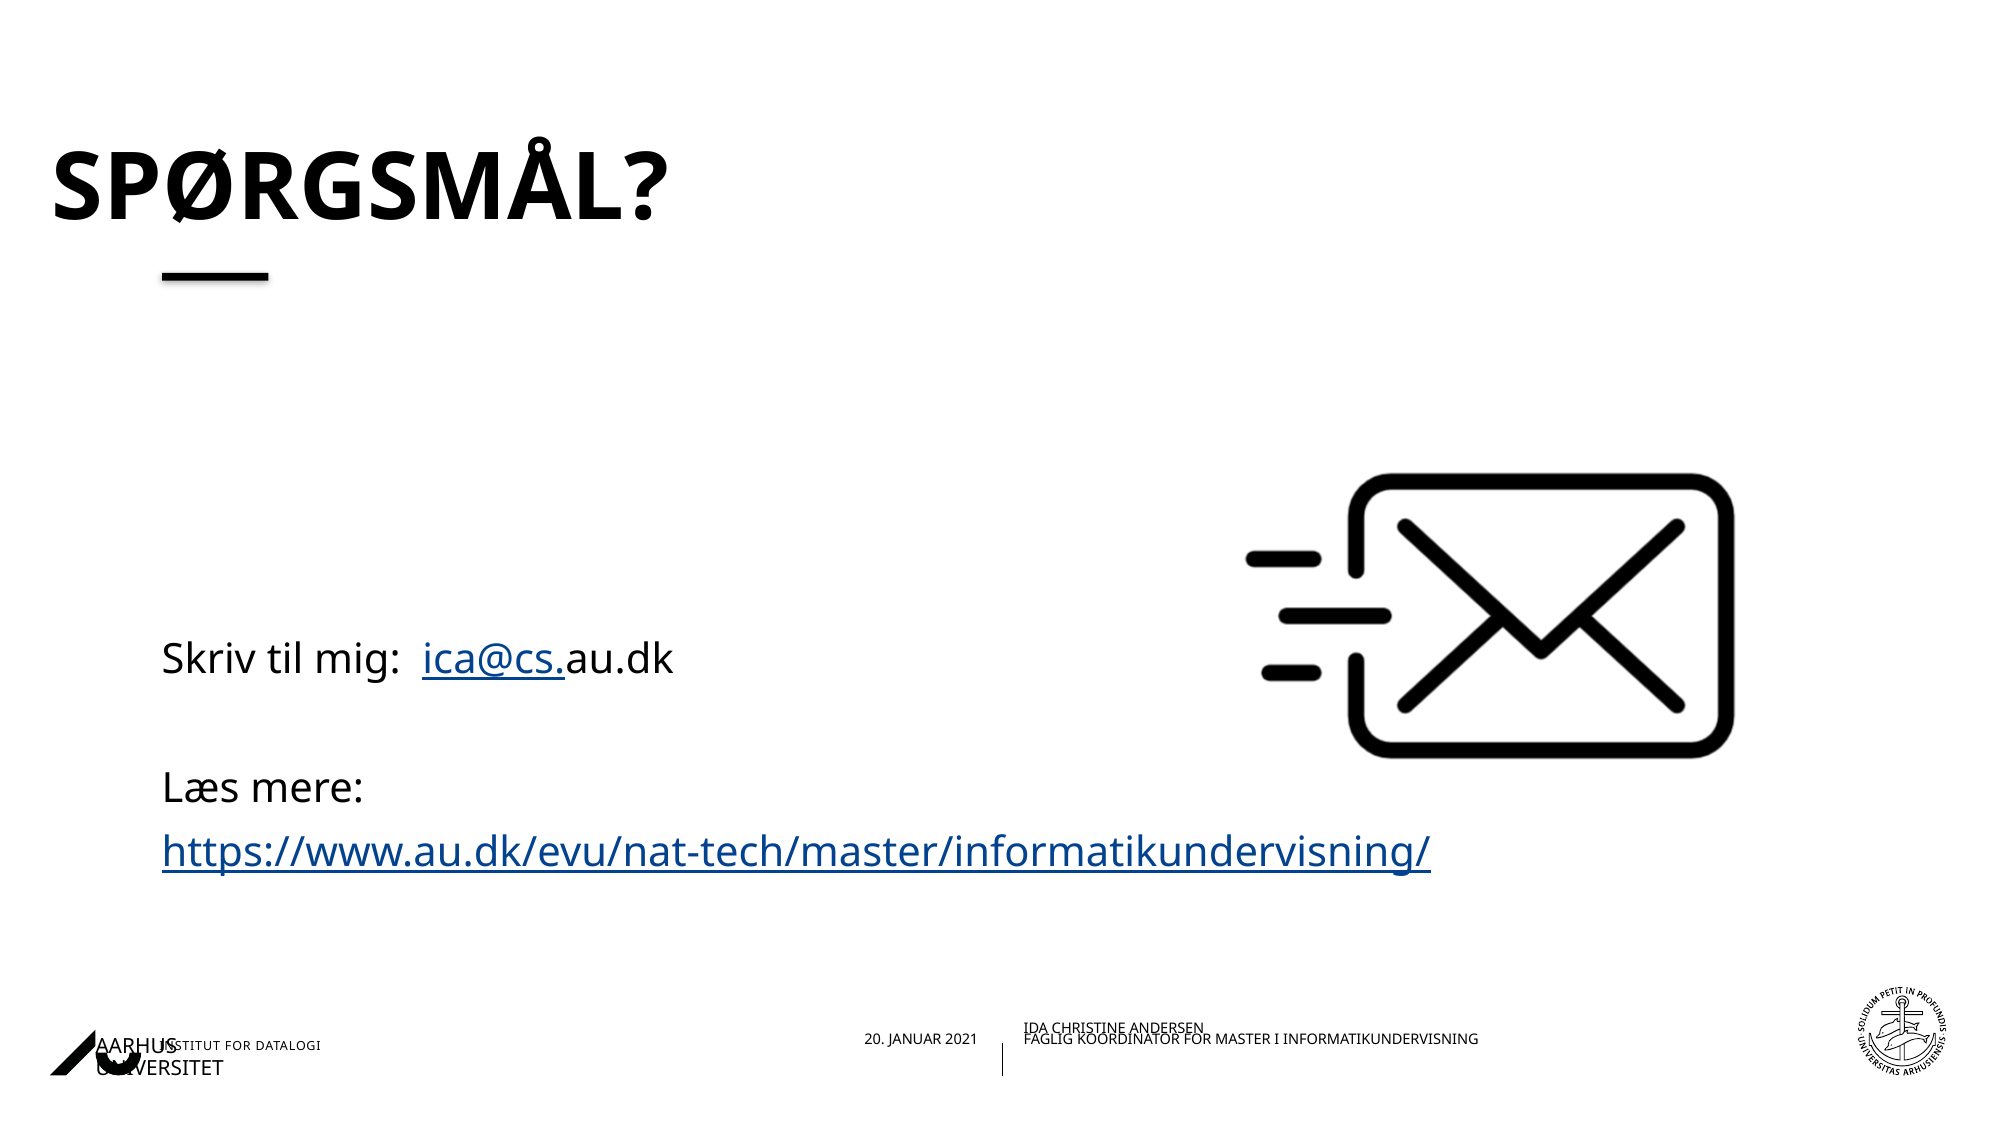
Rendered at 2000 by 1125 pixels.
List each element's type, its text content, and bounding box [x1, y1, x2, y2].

list Skriv til mig: ica@cs.au.dk Læs mere: https://www.au.dk/evu/nat-tech/master/informatikundervisning/ [161, 321, 1839, 968]
picture [1212, 337, 1768, 894]
title Spørgsmål? [51, 24, 1948, 240]
